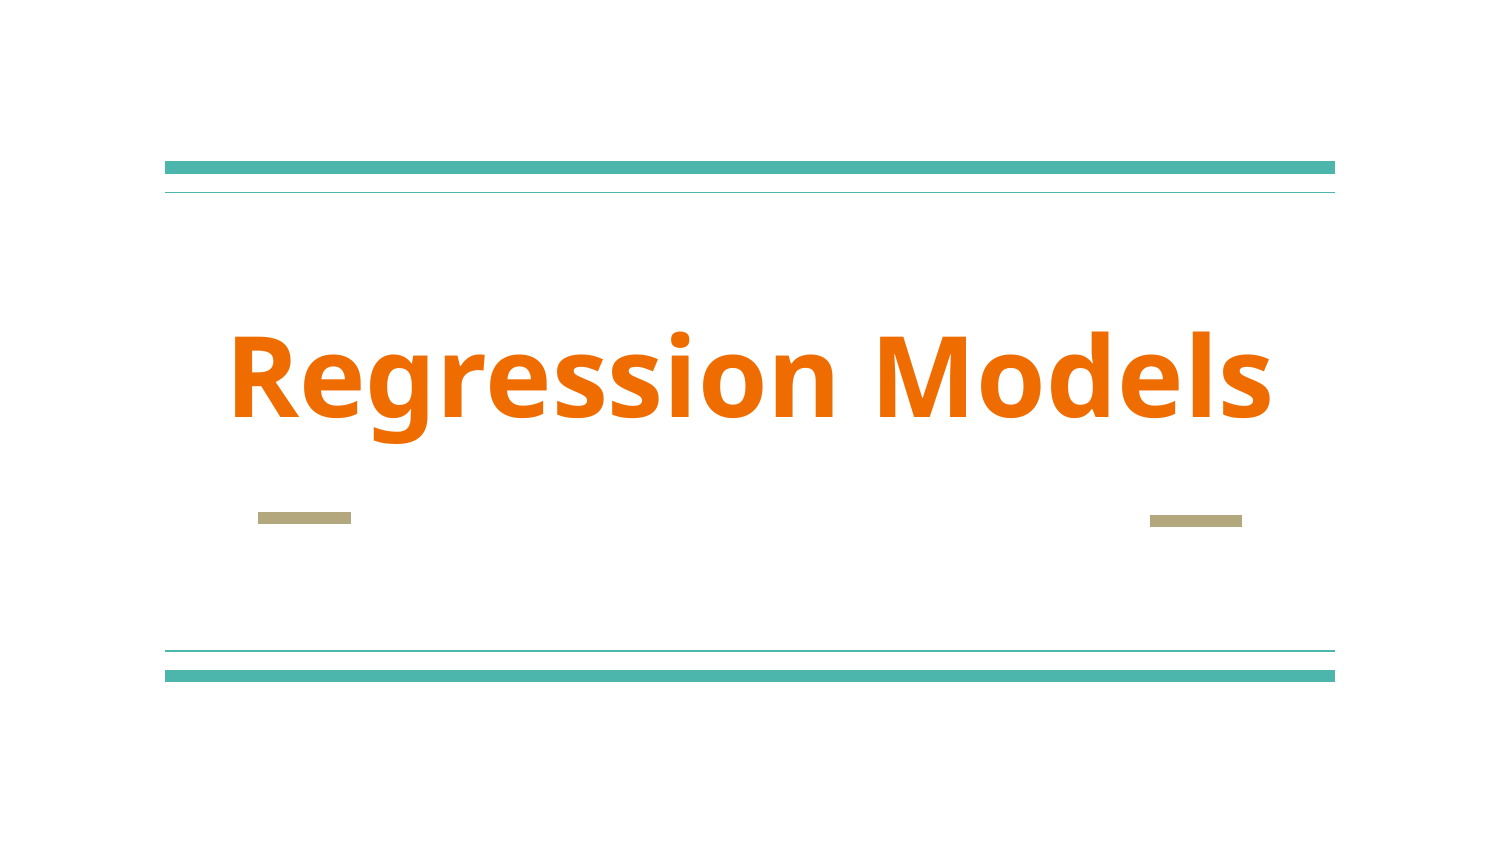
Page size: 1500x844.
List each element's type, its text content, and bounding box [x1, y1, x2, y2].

title Regression Models [164, 287, 1336, 456]
